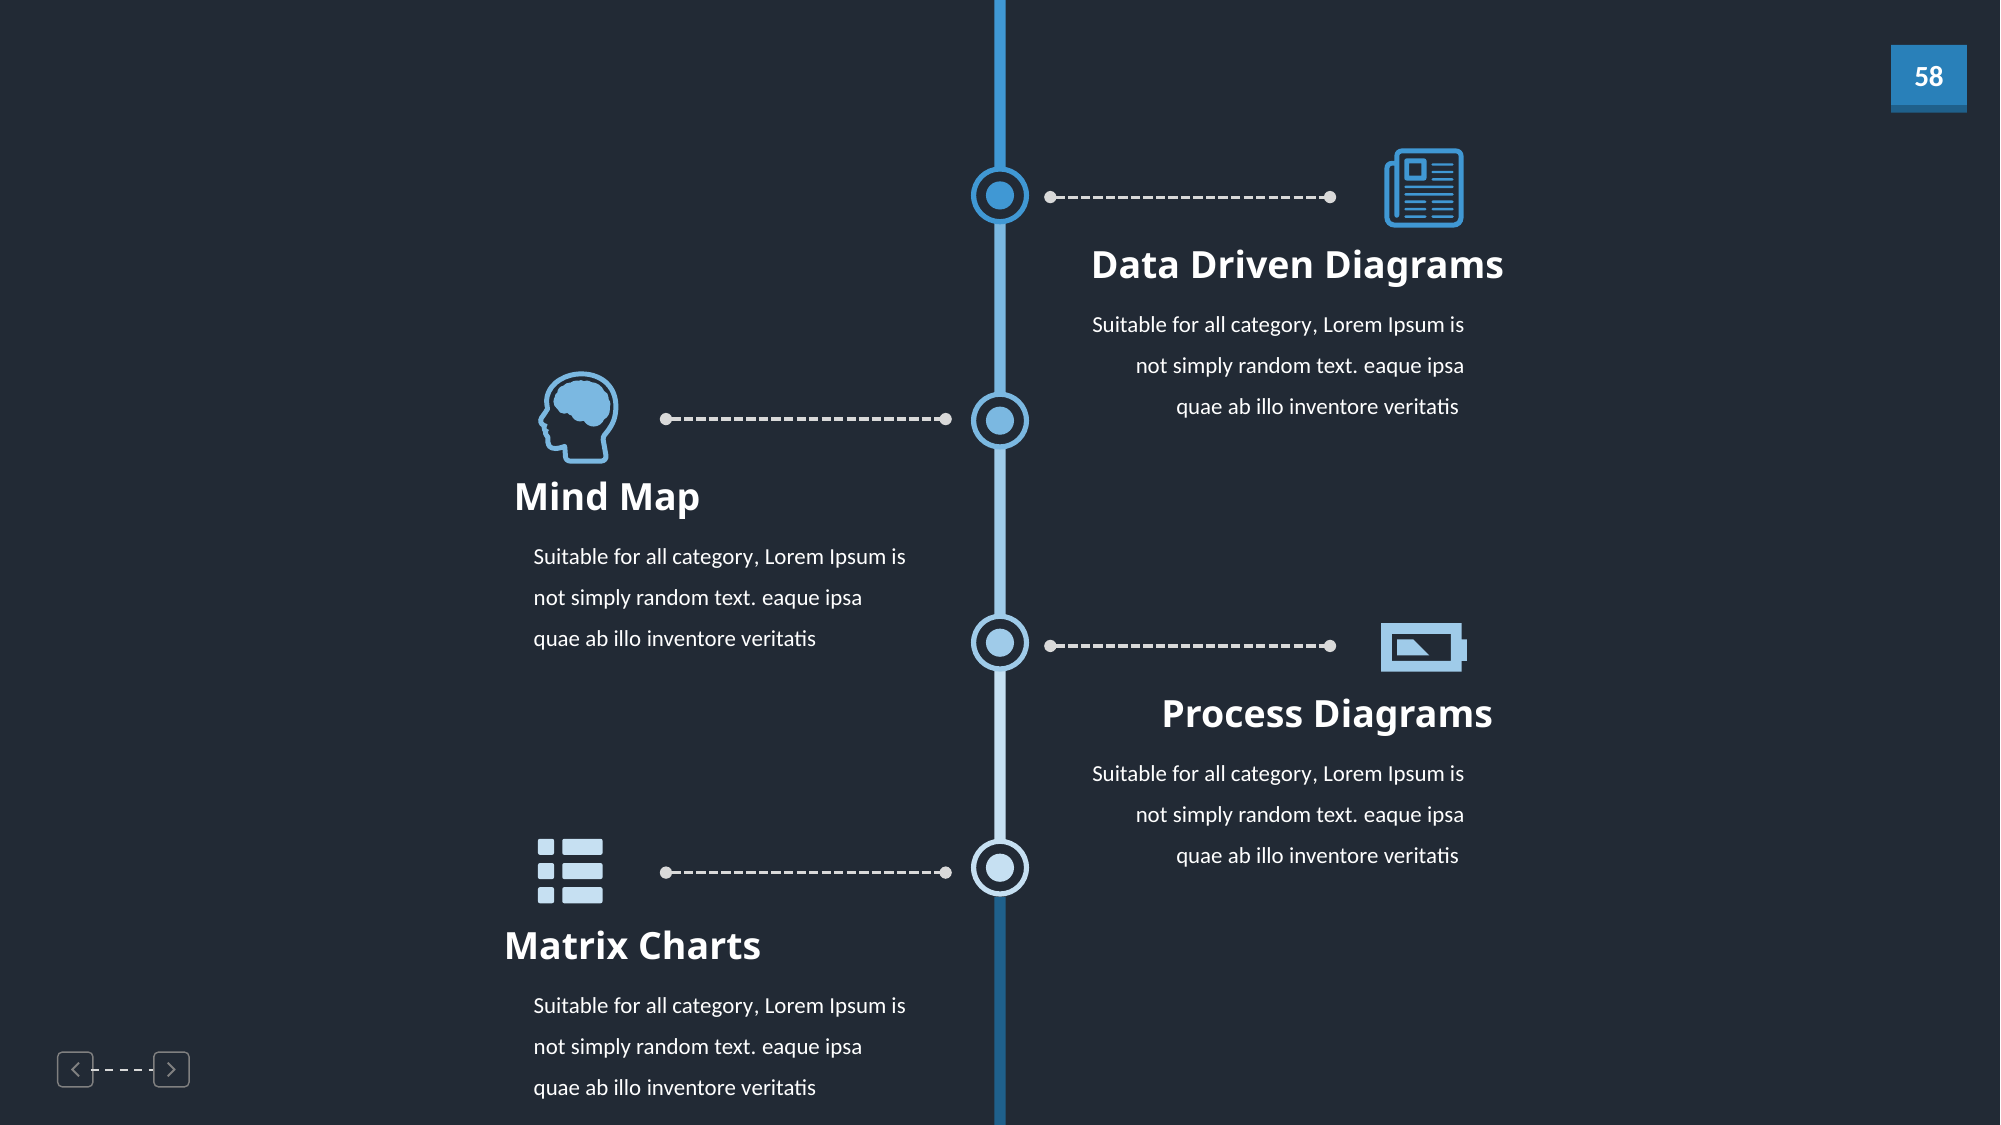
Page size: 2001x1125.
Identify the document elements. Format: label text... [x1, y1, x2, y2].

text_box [1384, 148, 1464, 228]
text_box Suitable for all category, Lorem Ipsum is not simply random text. eaque ipsa quae ab illo inventore veritatis [1077, 288, 1480, 427]
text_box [537, 371, 619, 464]
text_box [537, 838, 603, 904]
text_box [970, 166, 1030, 225]
text_box Matrix Charts [489, 914, 777, 975]
text_box Process Diagrams [1146, 682, 1509, 743]
text_box Suitable for all category, Lorem Ipsum is not simply random text. eaque ipsa quae ab illo inventore veritatis [519, 969, 921, 1108]
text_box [970, 391, 1030, 450]
text_box Suitable for all category, Lorem Ipsum is not simply random text. eaque ipsa quae ab illo inventore veritatis [1077, 737, 1480, 876]
text_box [994, 225, 1006, 391]
text_box [994, 0, 1006, 166]
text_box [1381, 623, 1467, 672]
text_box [970, 838, 1030, 897]
text_box Data Driven Diagrams [1076, 233, 1520, 294]
text_box [994, 672, 1006, 838]
text_box [994, 897, 1006, 1125]
text_box [994, 450, 1006, 613]
text_box Suitable for all category, Lorem Ipsum is not simply random text. eaque ipsa quae ab illo inventore veritatis [519, 520, 921, 659]
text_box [970, 613, 1030, 672]
text_box Mind Map [499, 465, 716, 526]
